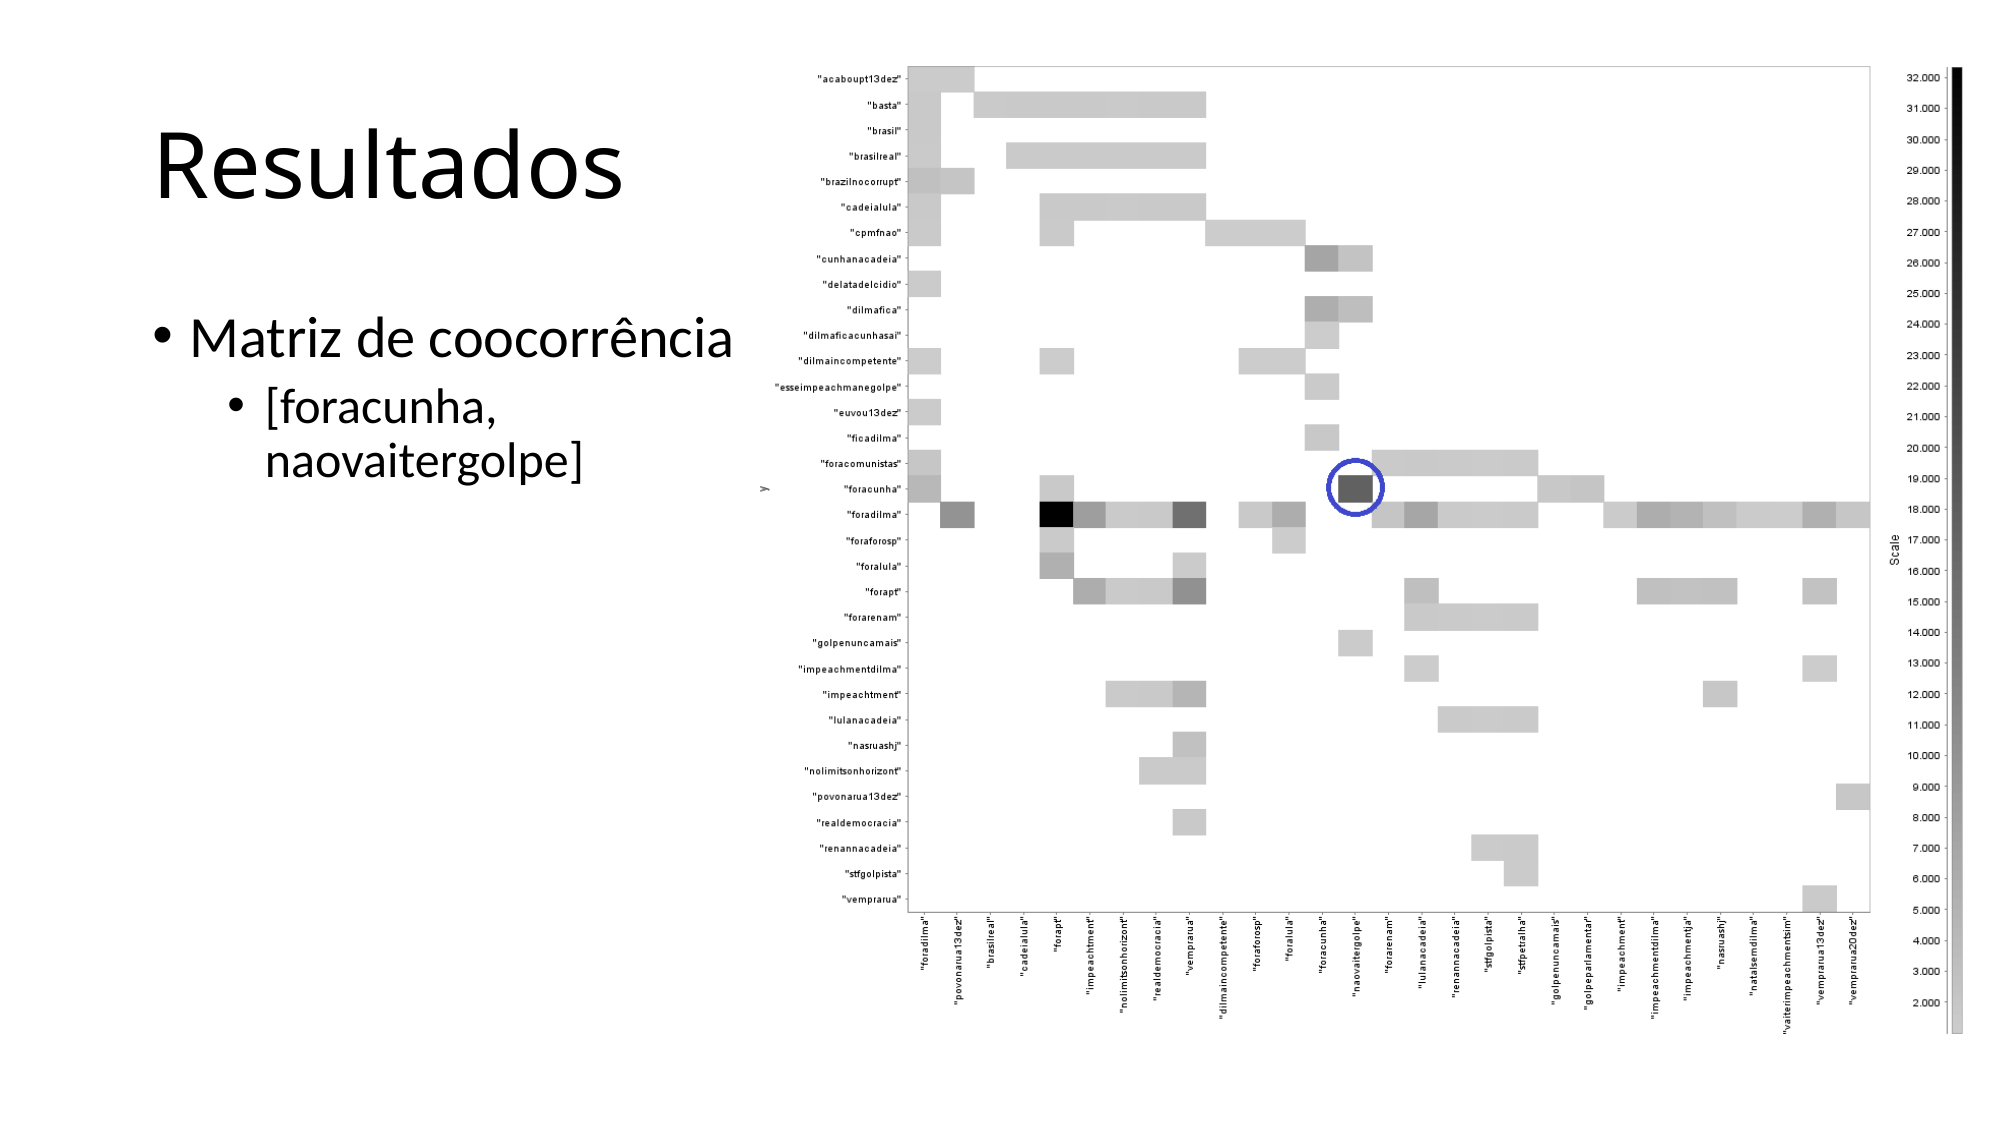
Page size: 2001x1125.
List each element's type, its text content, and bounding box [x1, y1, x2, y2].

list Matriz de coocorrência [foracunha, naovaitergolpe] [137, 299, 743, 1014]
title Resultados [137, 59, 1863, 278]
picture [743, 62, 1967, 1038]
